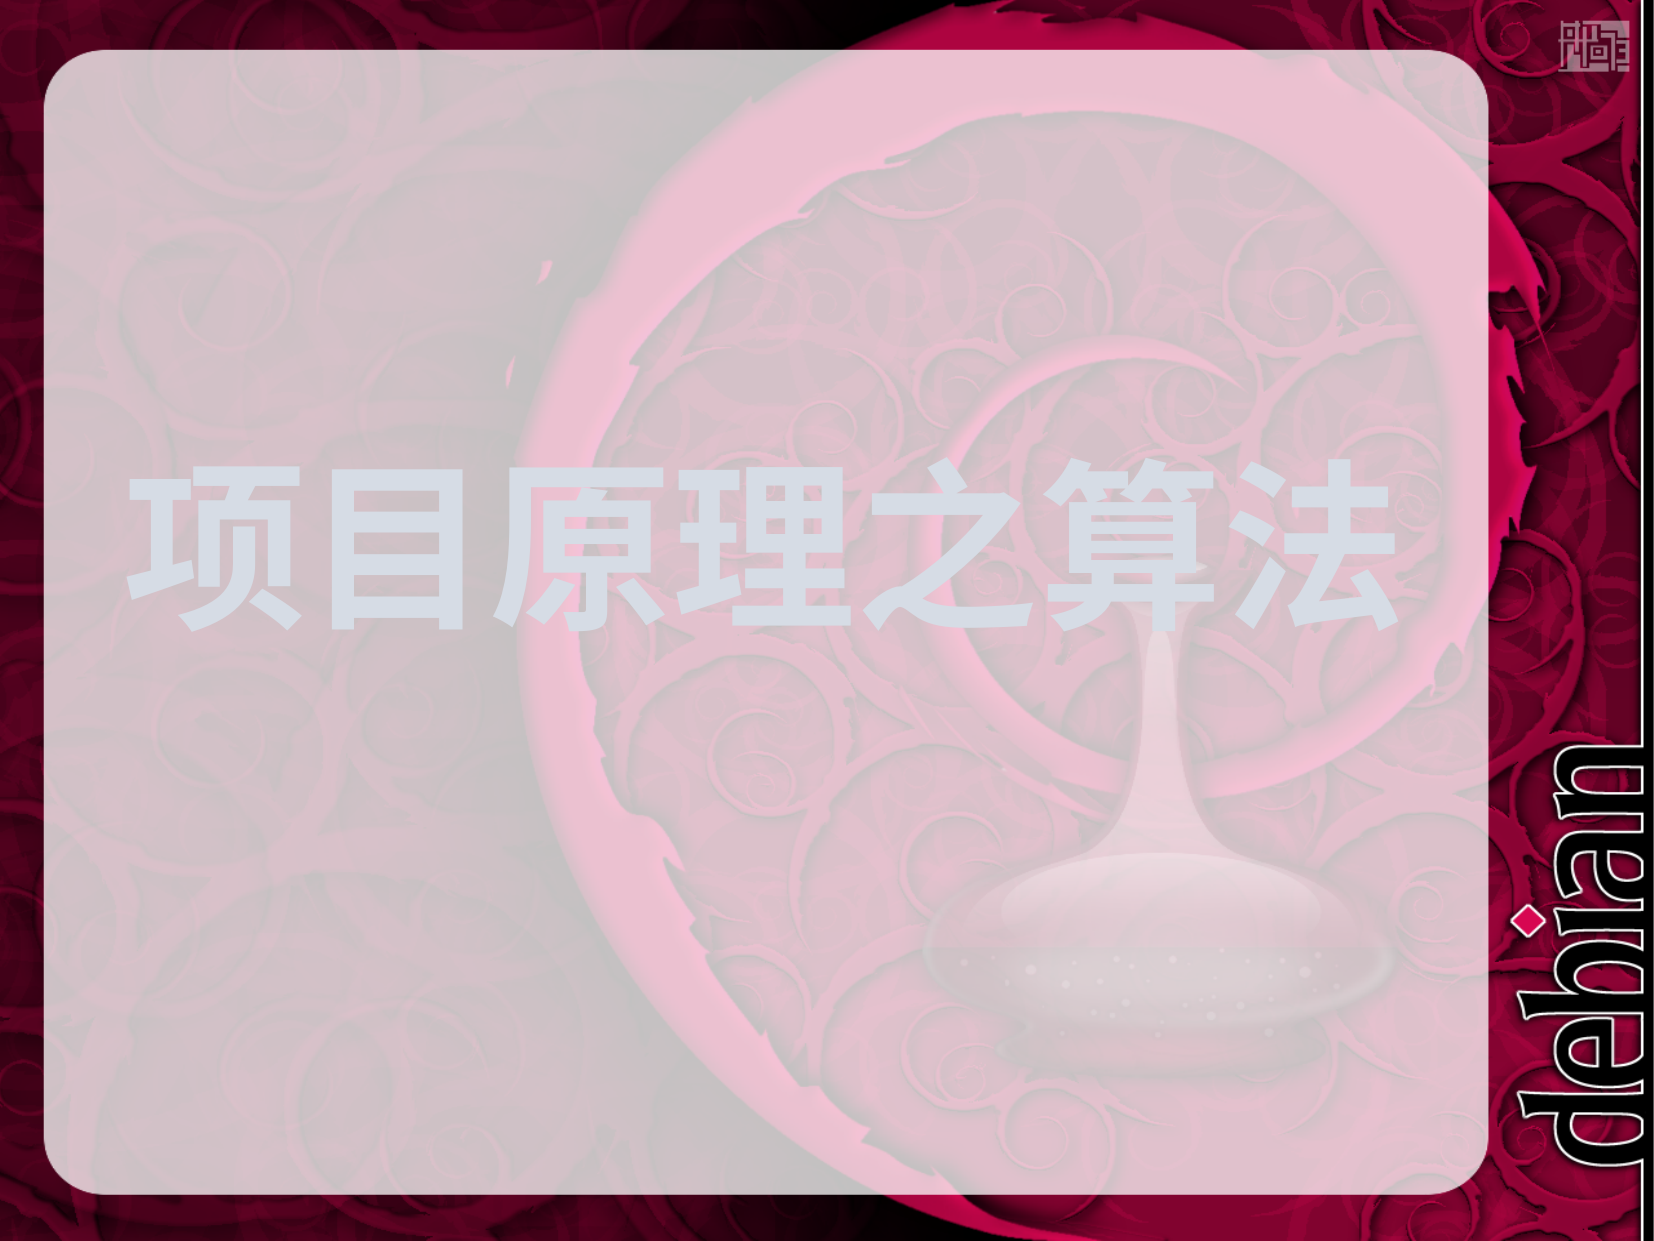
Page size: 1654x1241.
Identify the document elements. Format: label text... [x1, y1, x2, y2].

picture [0, 0, 1654, 1241]
text_box 项目原理之算法 [108, 424, 1421, 660]
